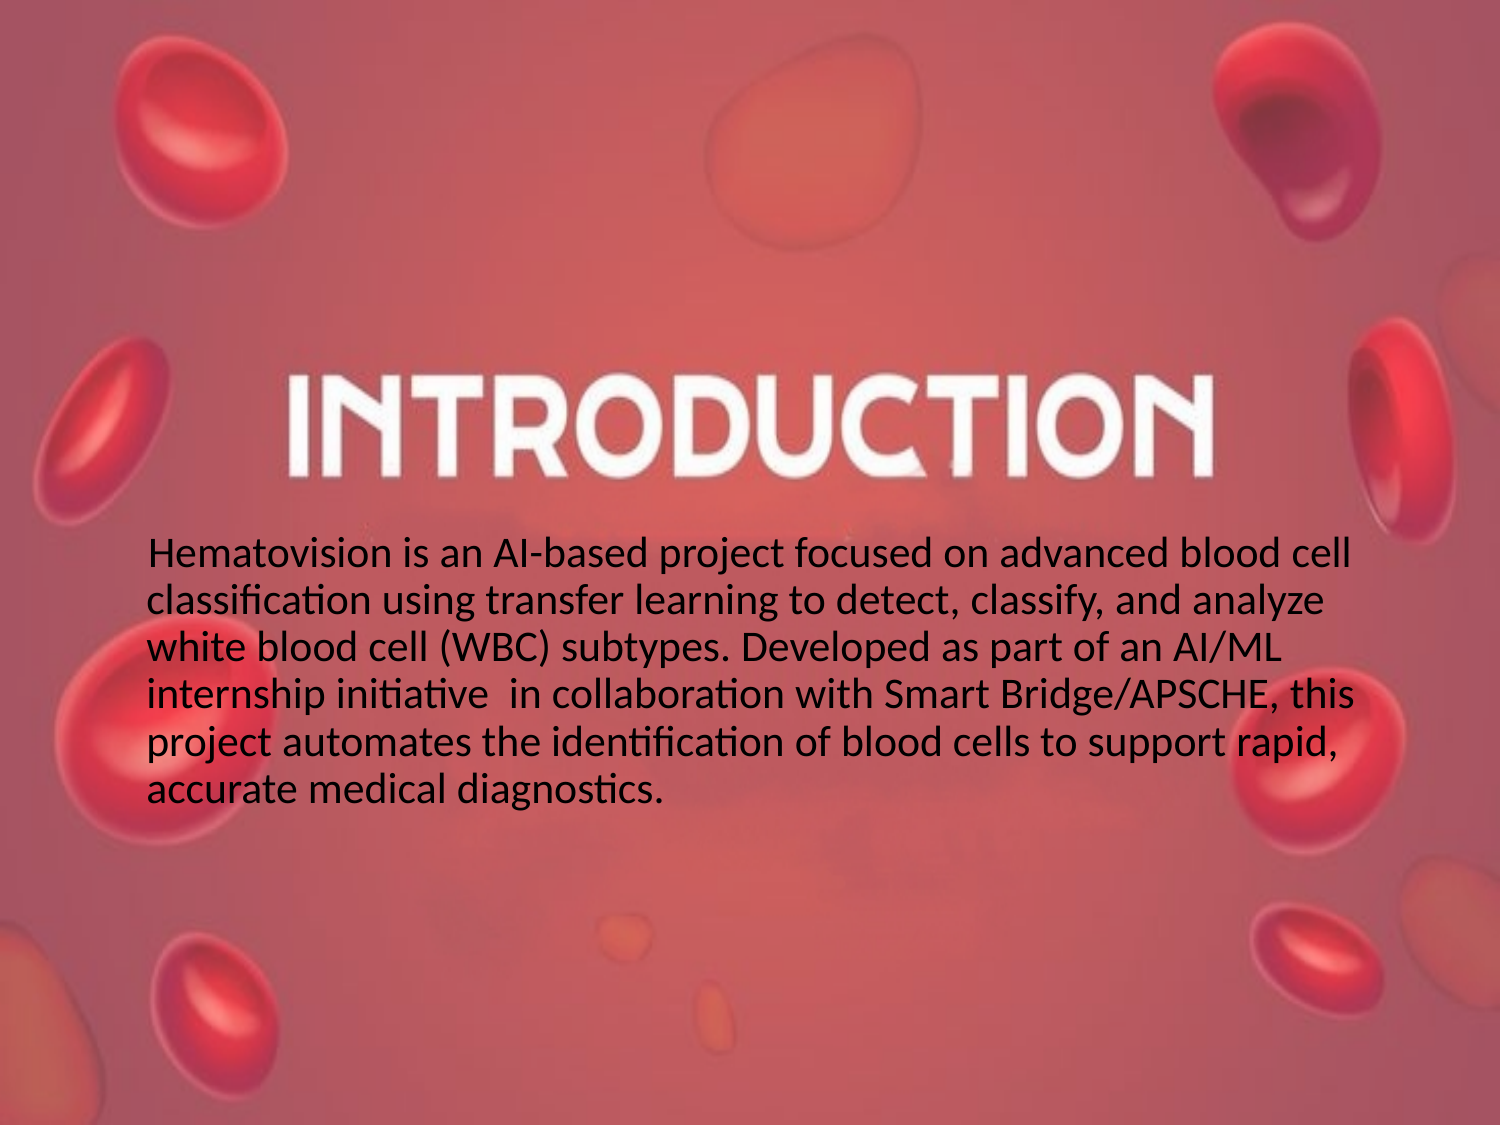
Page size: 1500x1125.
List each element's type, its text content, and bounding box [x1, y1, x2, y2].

list Hematovision is an AI-based project focused on advanced blood cell classification using transfer learning to detect, classify, and analyze white blood cell (WBC) subtypes. Developed as part of an AI/ML internship initiative in collaboration with Smart Bridge/APSCHE, this project automates the identification of blood cells to support rapid, accurate medical diagnostics. [103, 521, 1436, 1043]
